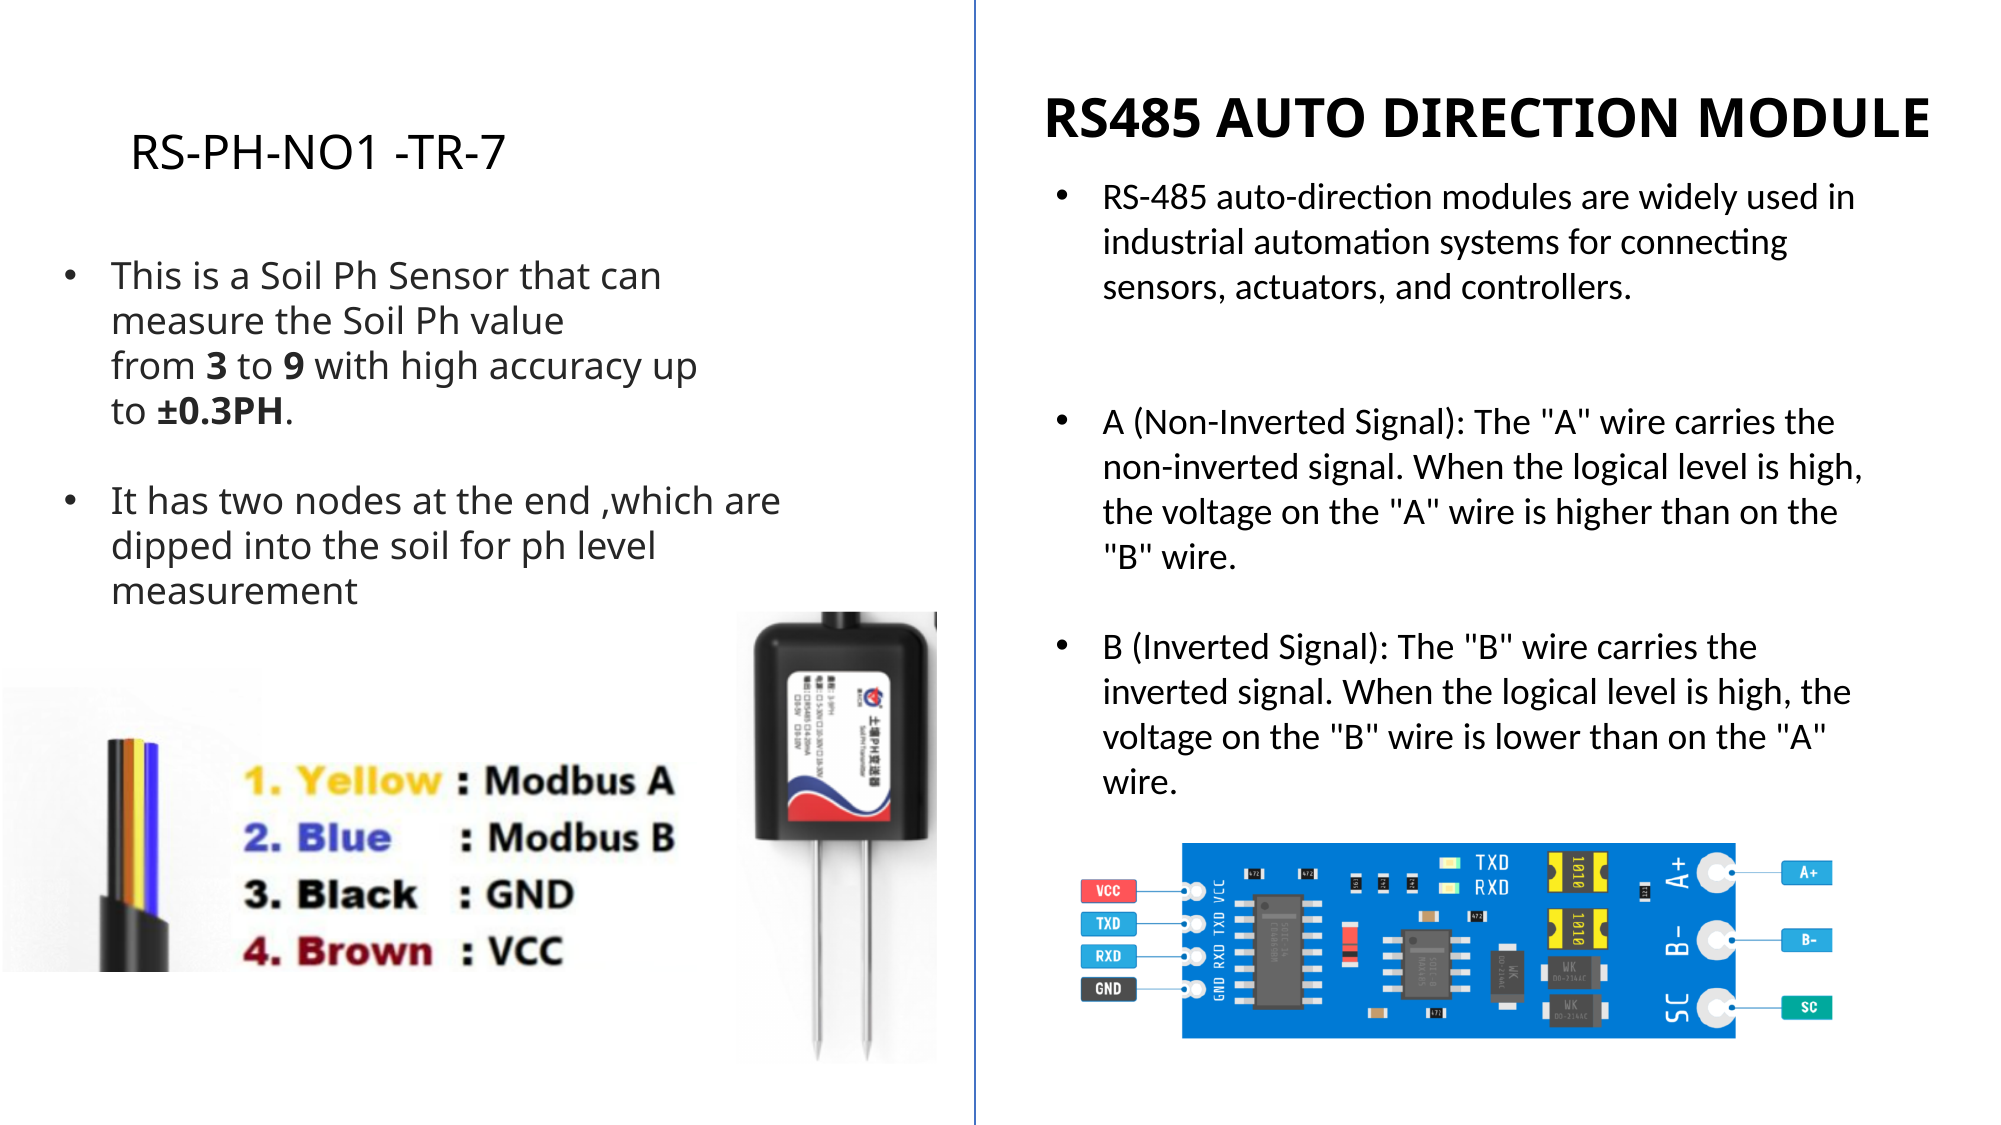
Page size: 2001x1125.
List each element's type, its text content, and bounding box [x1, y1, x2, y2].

title RS-PH-NO1 -TR-7 [115, 119, 883, 245]
picture [736, 611, 937, 1064]
text_box RS485 AUTO DIRECTION MODULE [1028, 57, 1970, 183]
text_box This is a Soil Ph Sensor that can measure the Soil Ph value from 3 to 9 with high accuracy up to ±0.3PH. It has two nodes at the end ,which are dipped into the soil for ph level measurement [49, 244, 817, 755]
text_box RS-485 auto-direction modules are widely used in industrial automation systems for connecting sensors, actuators, and controllers. A (Non-Inverted Signal): The "A" wire carries the non-inverted signal. When the logical level is high, the voltage on the "A" wire is higher than on the "B" wire. B (Inverted Signal): The "B" wire carries the inverted signal. When the logical level is high, the voltage on the "B" wire is lower than on the "A" wire. [1040, 164, 1891, 855]
picture [1067, 843, 1833, 1039]
picture [2, 667, 697, 972]
